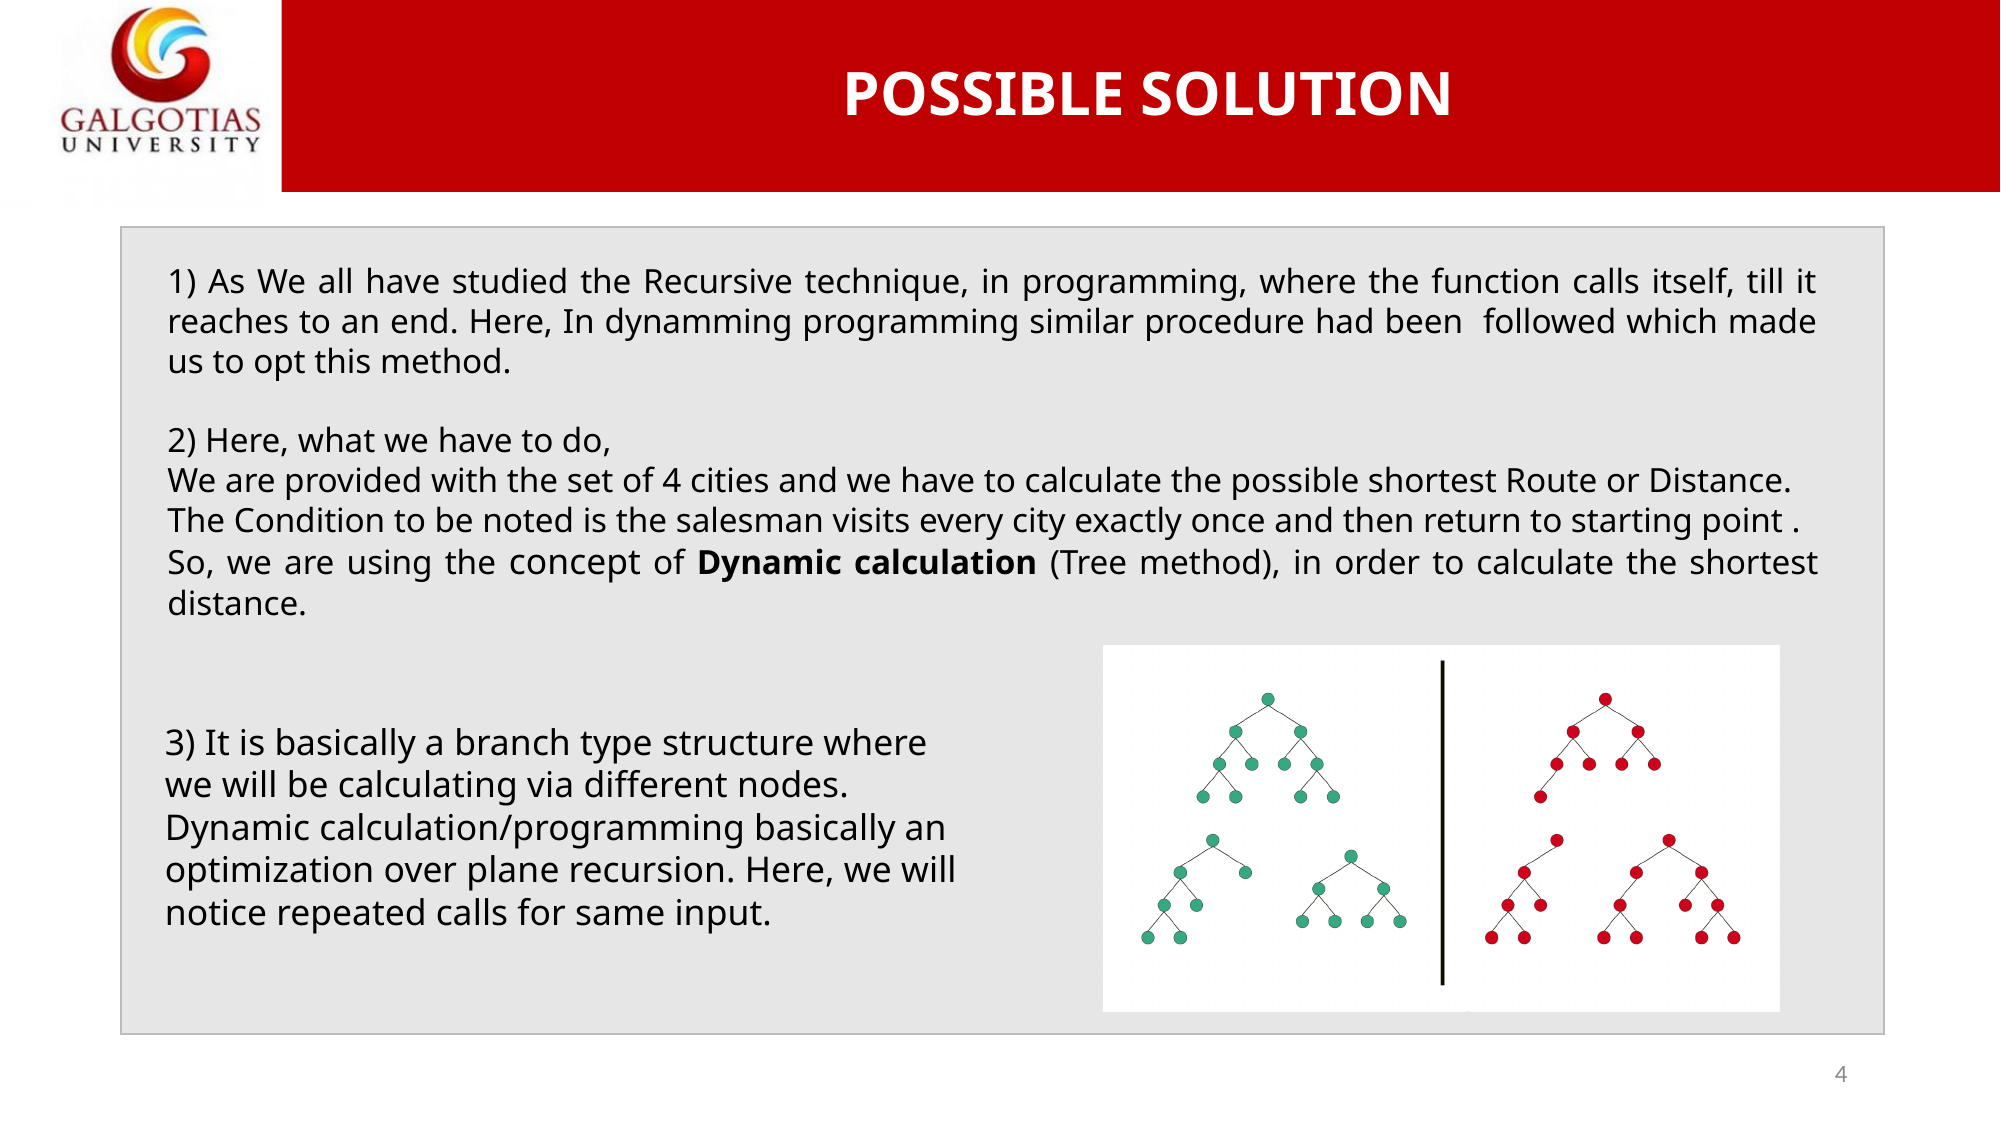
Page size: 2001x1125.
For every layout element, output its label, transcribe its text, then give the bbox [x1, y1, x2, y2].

picture [1103, 645, 1780, 1013]
text_box POSSIBLE SOLUTION [316, 0, 2000, 192]
text_box 1) As We all have studied the Recursive technique, in programming, where the function calls itself, till it reaches to an end. Here, In dynamming programming similar procedure had been followed which made us to opt this method. 2) Here, what we have to do, We are provided with the set of 4 cities and we have to calculate the possible shortest Route or Distance. The Condition to be noted is the salesman visits every city exactly once and then return to starting point . So, we are using the concept of Dynamic calculation (Tree method), in order to calculate the shortest distance. [152, 252, 1835, 670]
table_header [122, 228, 1883, 1033]
text_box 3) It is basically a branch type structure where we will be calculating via different nodes. Dynamic calculation/programming basically an optimization over plane recursion. Here, we will notice repeated calls for same input. [0, 712, 995, 940]
picture [0, 0, 316, 207]
slide_number 4 [1412, 1042, 1863, 1103]
